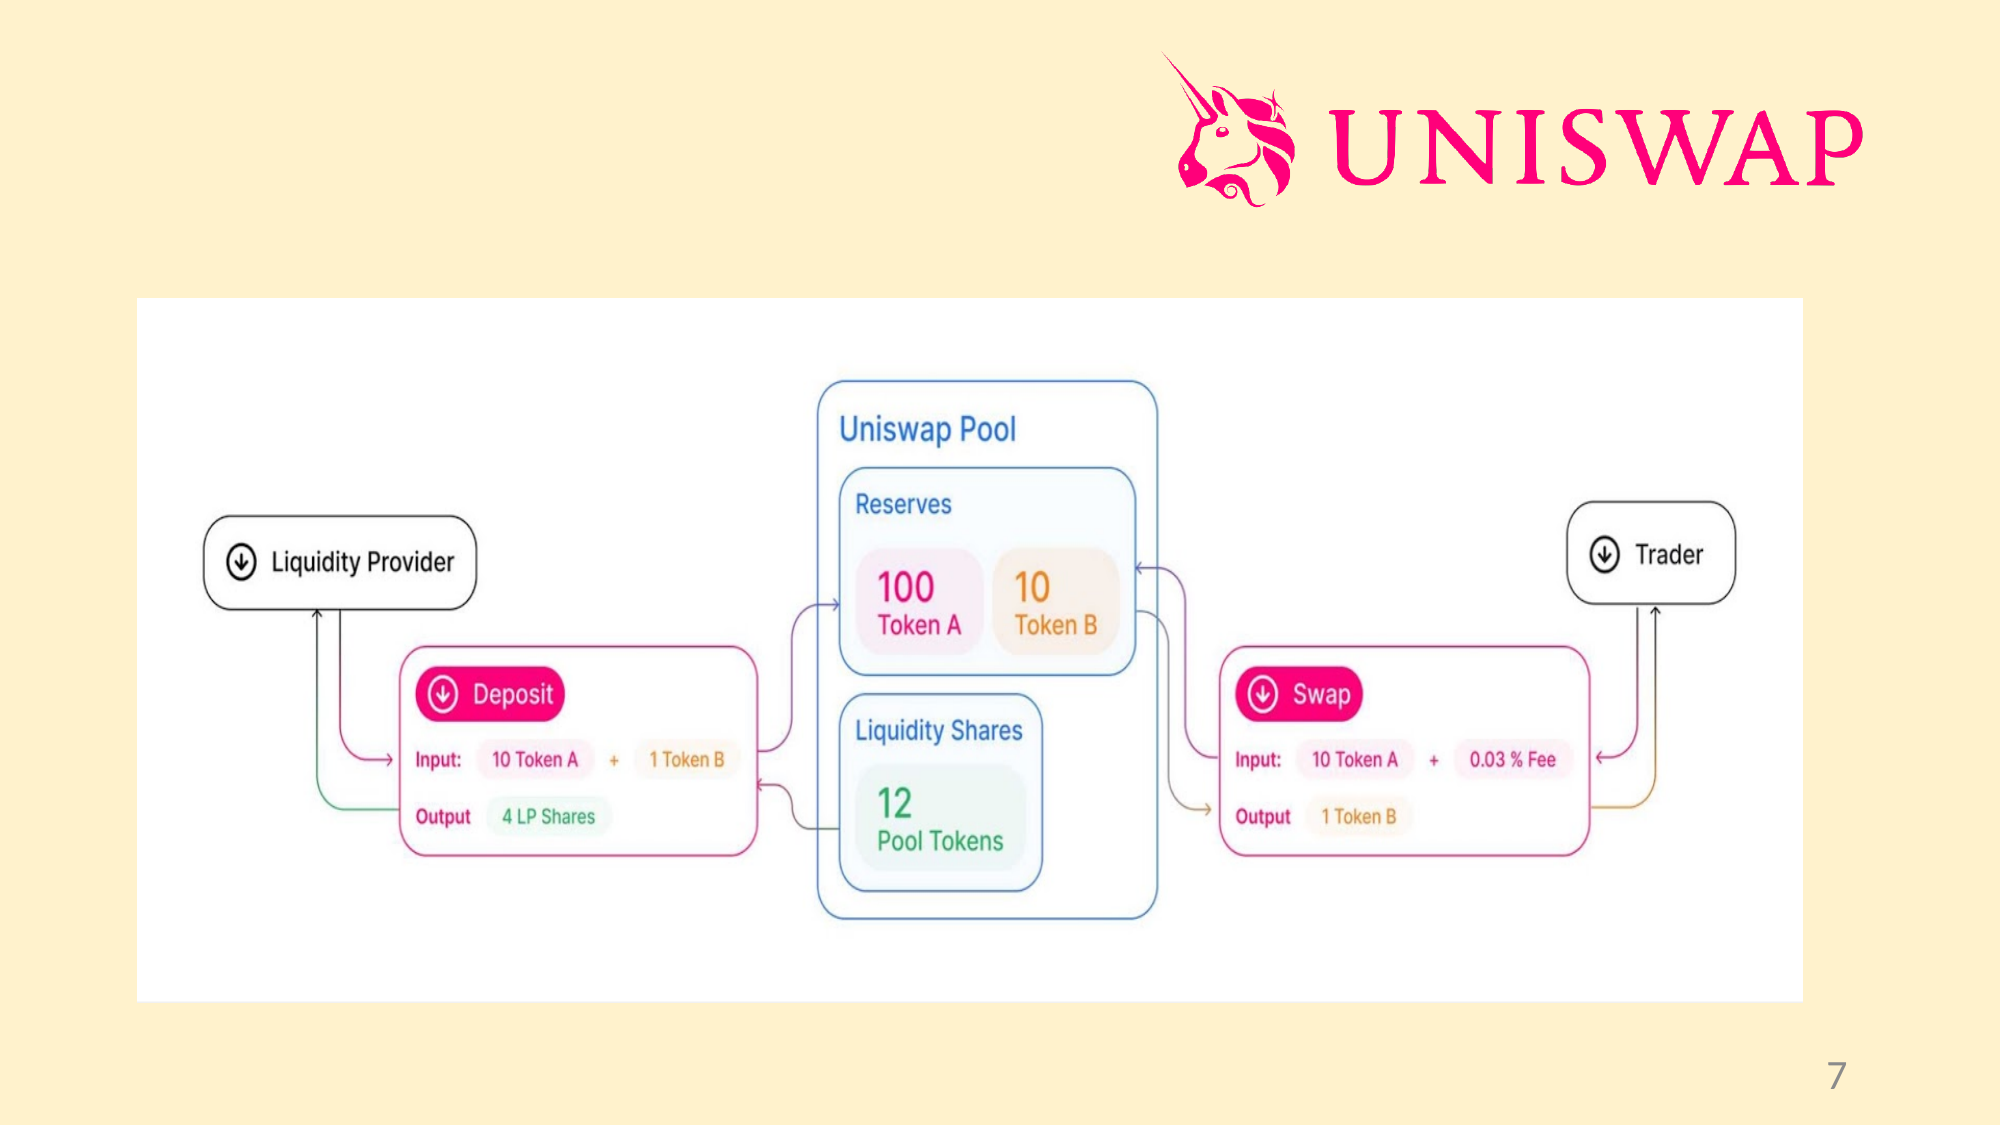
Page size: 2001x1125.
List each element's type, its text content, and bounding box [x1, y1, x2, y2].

slide_number 7 [1412, 1042, 1863, 1103]
picture [1161, 51, 1863, 227]
picture [137, 298, 1803, 1003]
